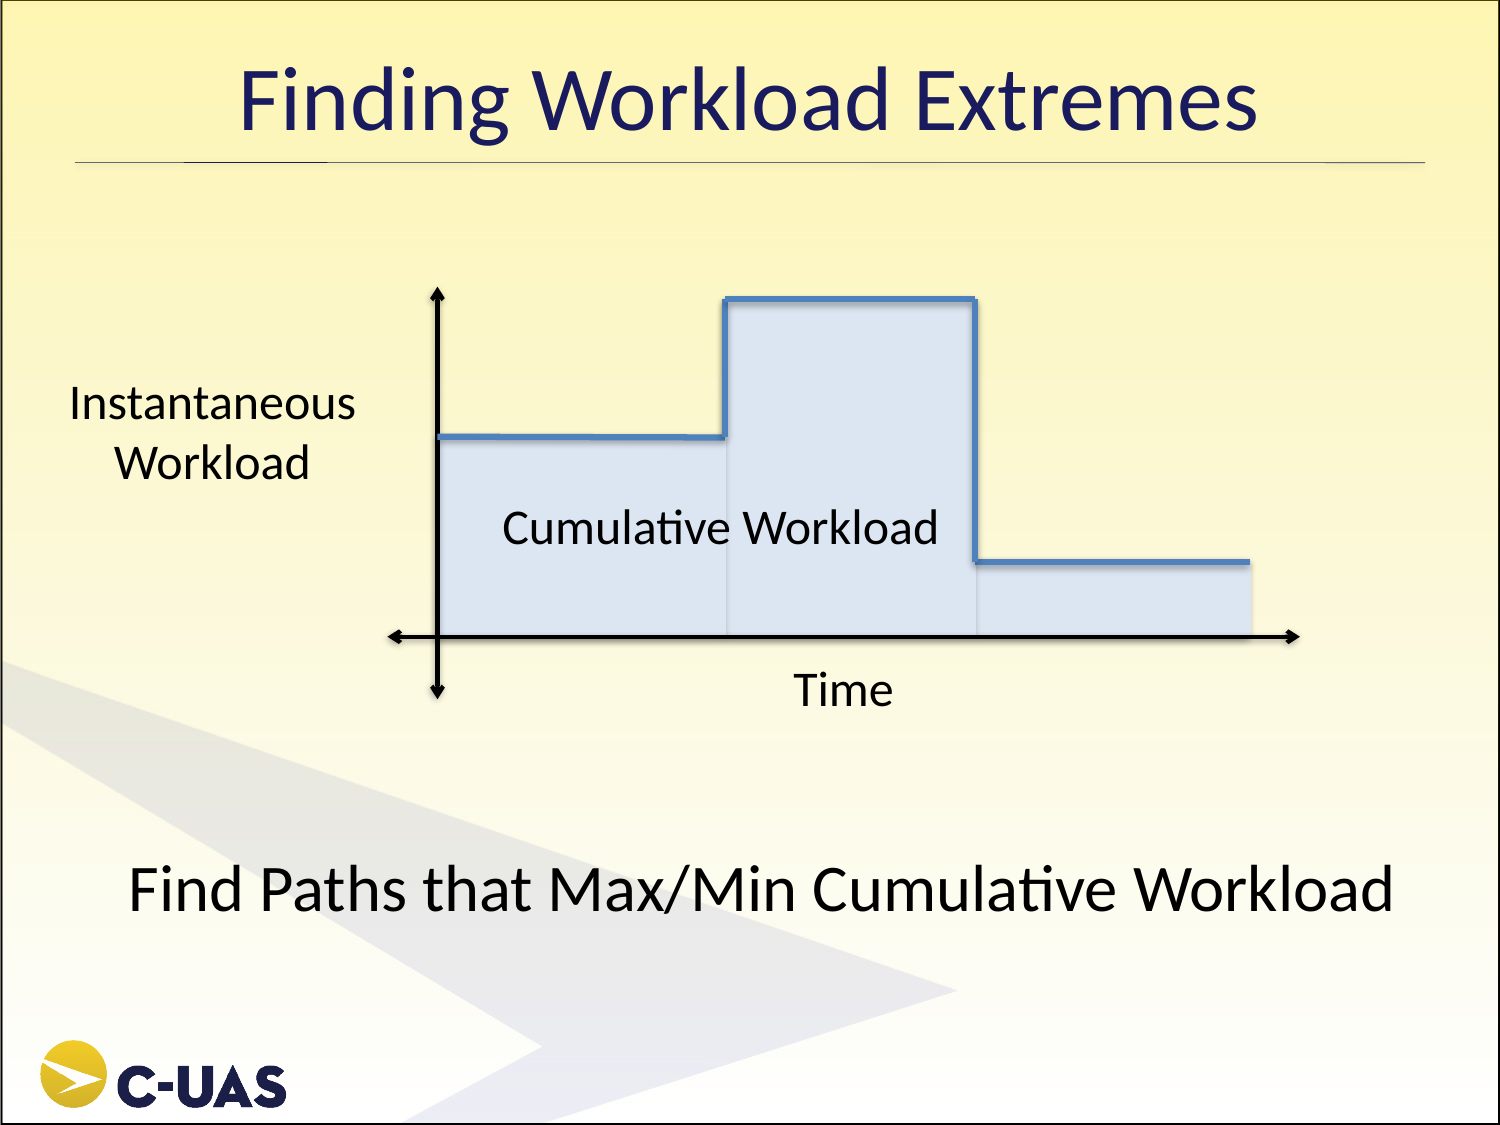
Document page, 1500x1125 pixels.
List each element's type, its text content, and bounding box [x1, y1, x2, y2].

picture [0, 0, 1500, 1125]
title Finding Workload Extremes [75, 24, 1425, 163]
text_box [444, 447, 726, 633]
text_box Find Paths that Max/Min Cumulative Workload [99, 837, 1425, 933]
text_box [979, 571, 1251, 633]
text_box Instantaneous Workload [37, 361, 388, 497]
text_box [729, 310, 976, 633]
text_box Time [724, 649, 963, 724]
text_box Cumulative Workload [487, 486, 963, 562]
